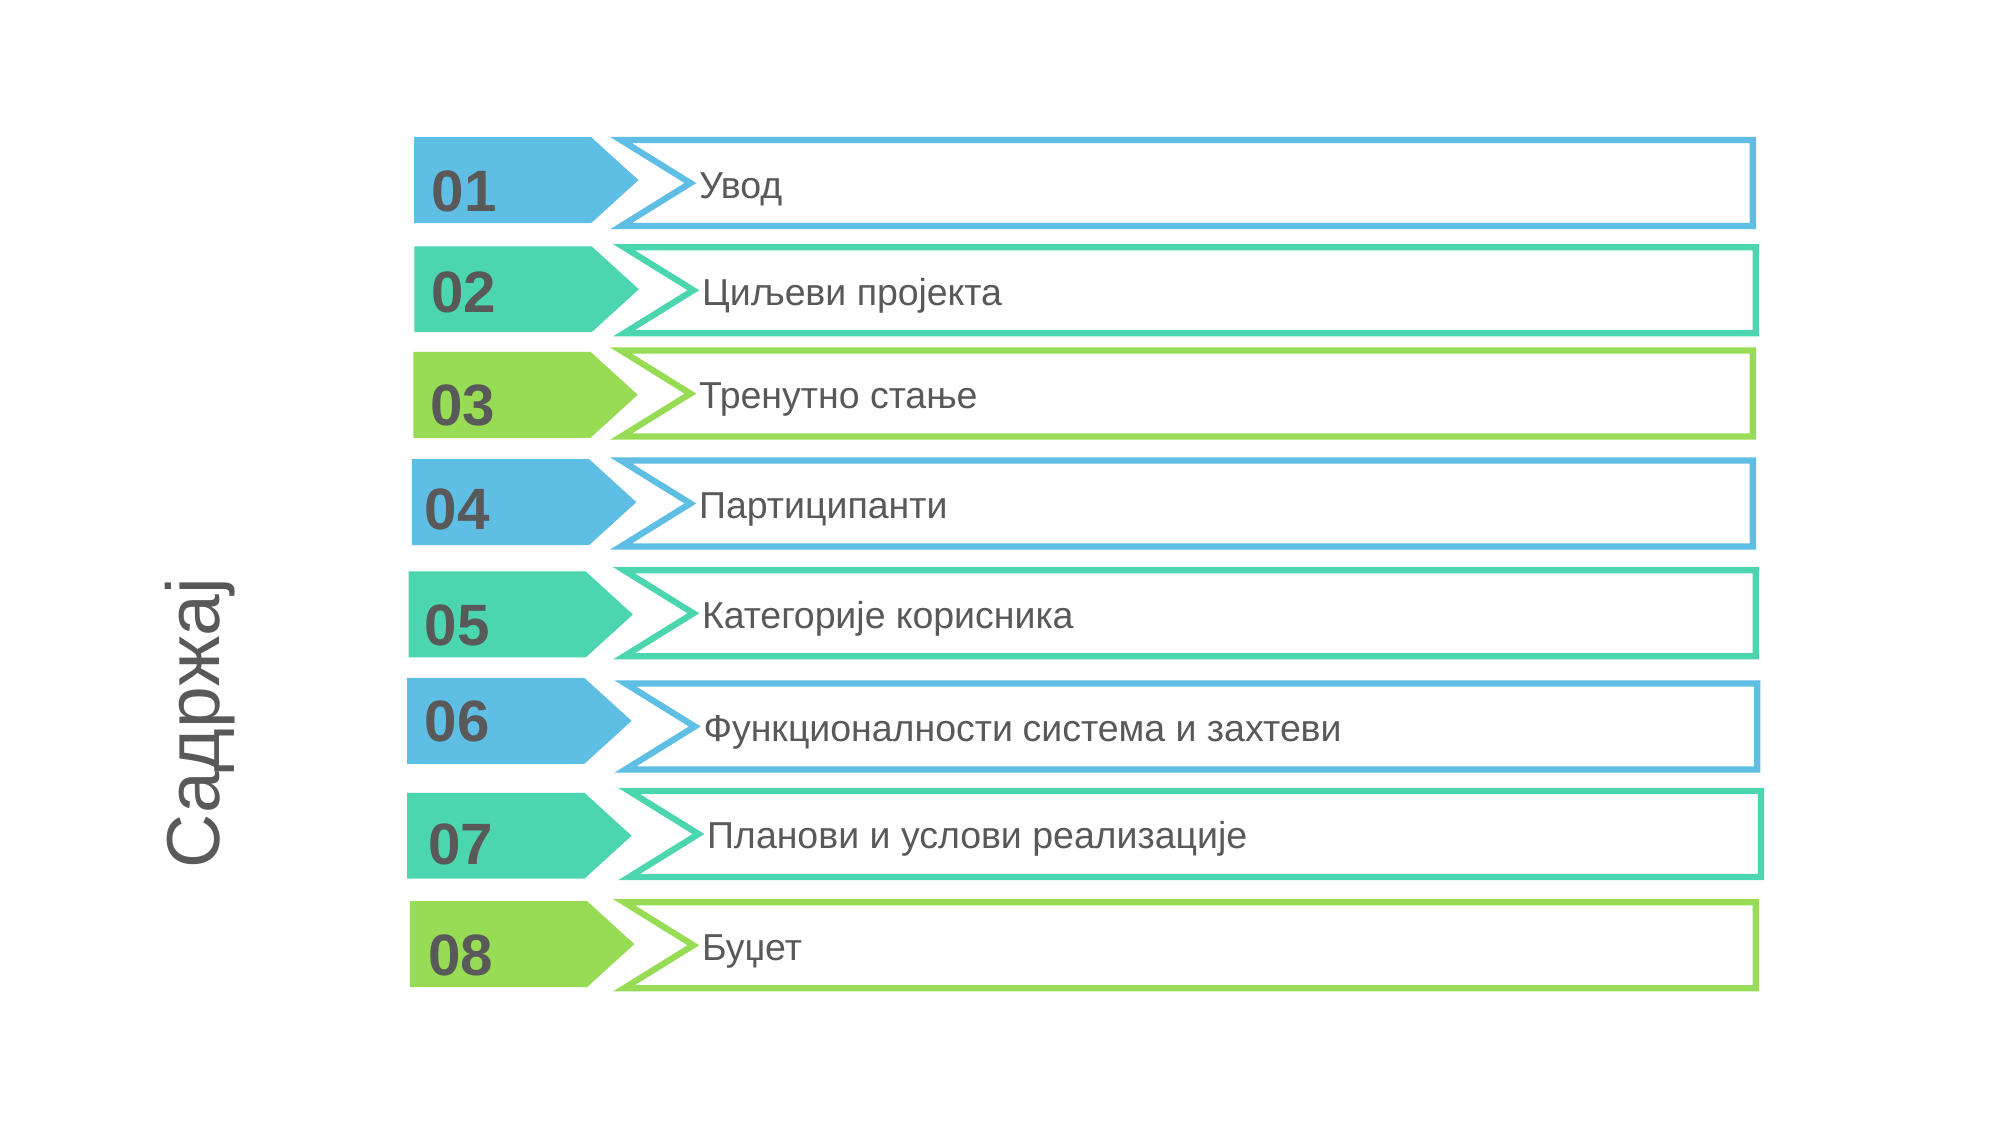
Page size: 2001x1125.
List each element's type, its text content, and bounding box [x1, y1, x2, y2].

text_box 05 [410, 587, 532, 658]
text_box Функционалности система и захтеви [621, 682, 1759, 771]
text_box [410, 458, 638, 547]
text_box Садржај [136, 232, 259, 884]
text_box [413, 136, 640, 225]
text_box Планови и услови реализације [625, 790, 1762, 879]
text_box 07 [413, 805, 535, 876]
text_box 03 [415, 367, 538, 438]
text_box [412, 350, 640, 439]
text_box Категорије корисника [620, 569, 1757, 658]
text_box Буџет [620, 901, 1757, 990]
text_box [413, 245, 641, 334]
text_box 01 [416, 152, 539, 223]
text_box Тренутнo стање [617, 349, 1754, 438]
text_box 06 [410, 683, 532, 754]
text_box Циљеви пројекта [620, 246, 1757, 335]
text_box [406, 791, 634, 880]
text_box [408, 900, 636, 989]
text_box [407, 570, 635, 659]
text_box 08 [413, 916, 535, 987]
text_box 02 [416, 253, 538, 324]
text_box Увод [617, 139, 1754, 228]
text_box Партиципанти [617, 459, 1754, 548]
text_box 02 [410, 346, 532, 417]
text_box 04 [410, 471, 532, 542]
text_box [406, 676, 634, 765]
text_box 01 [410, 266, 532, 337]
